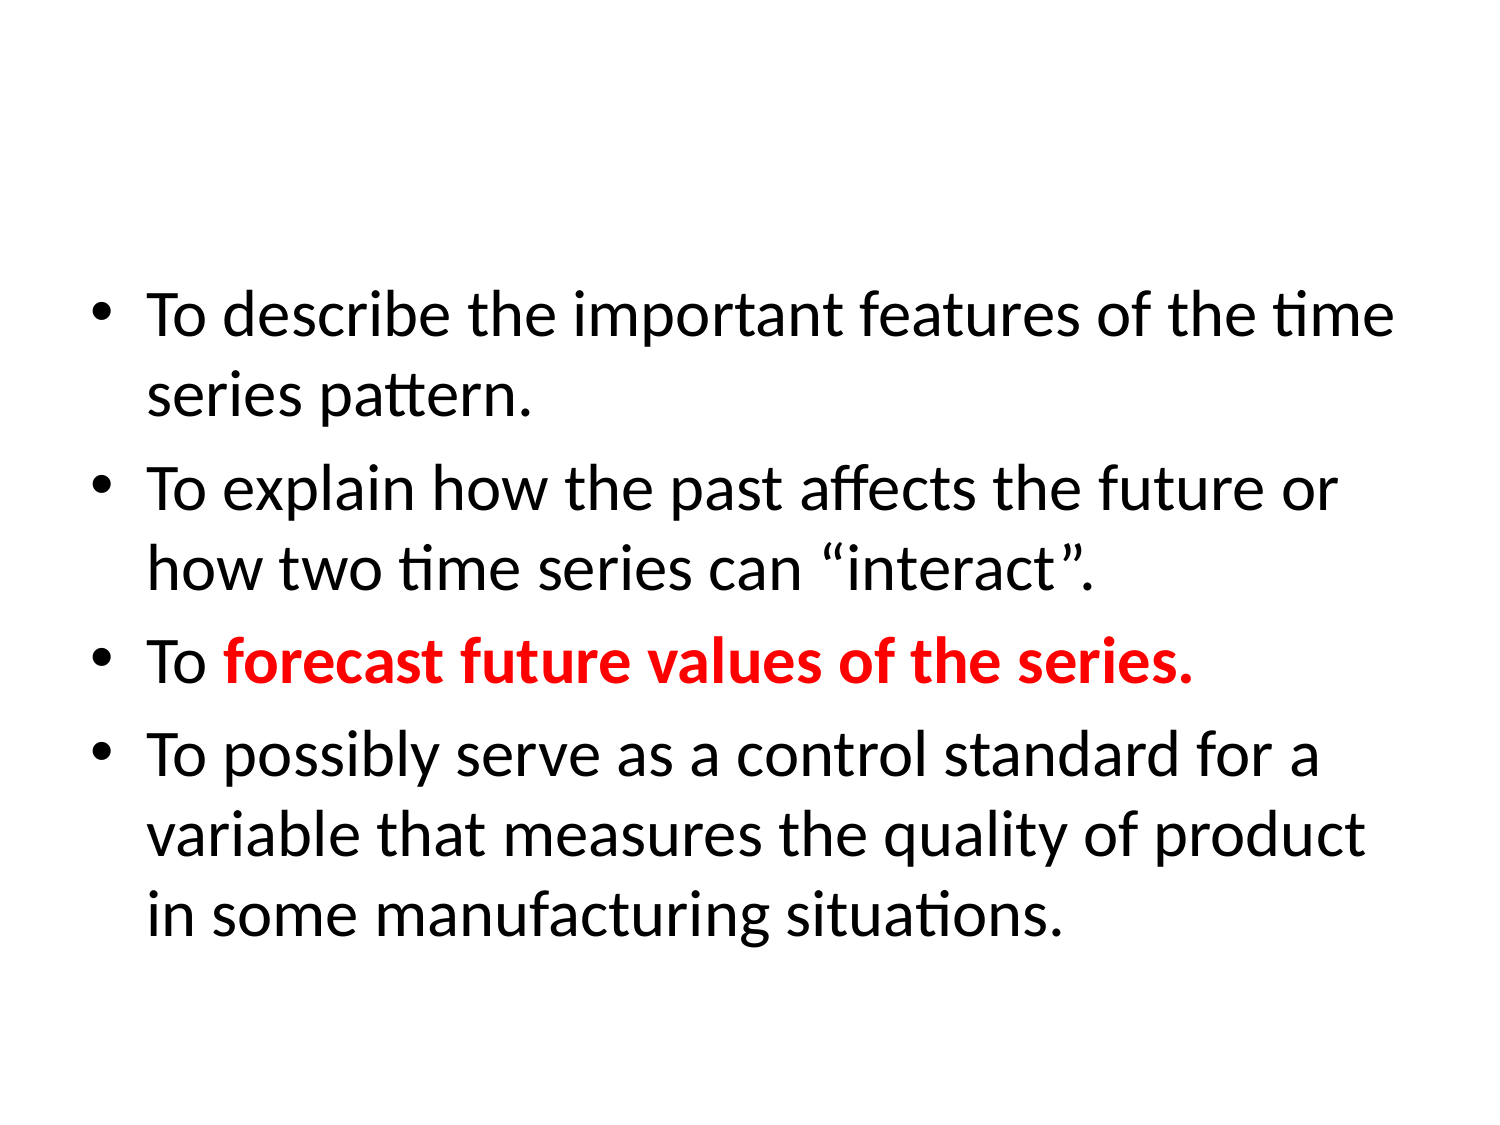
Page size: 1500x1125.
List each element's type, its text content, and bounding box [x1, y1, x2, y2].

list To describe the important features of the time series pattern. To explain how the past affects the future or how two time series can “interact”. To forecast future values of the series. To possibly serve as a control standard for a variable that measures the quality of product in some manufacturing situations. [75, 262, 1425, 1005]
